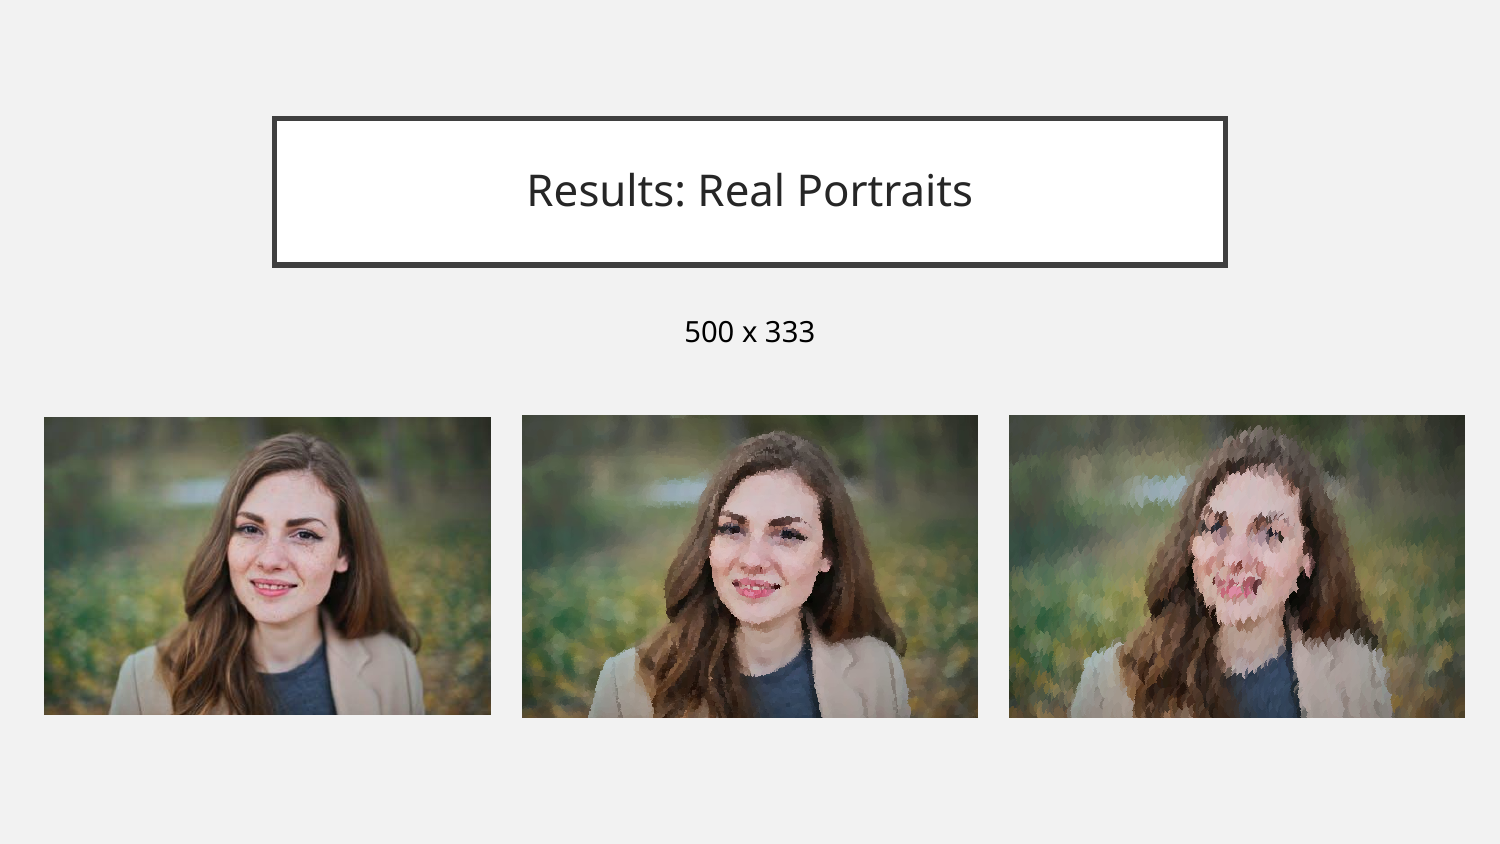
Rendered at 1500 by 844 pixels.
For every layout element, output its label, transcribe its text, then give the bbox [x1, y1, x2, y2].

picture [43, 417, 491, 716]
title Results: Real Portraits [272, 116, 1228, 268]
picture [522, 414, 978, 719]
picture [1009, 414, 1465, 719]
text_box 500 x 333 [469, 297, 1031, 362]
